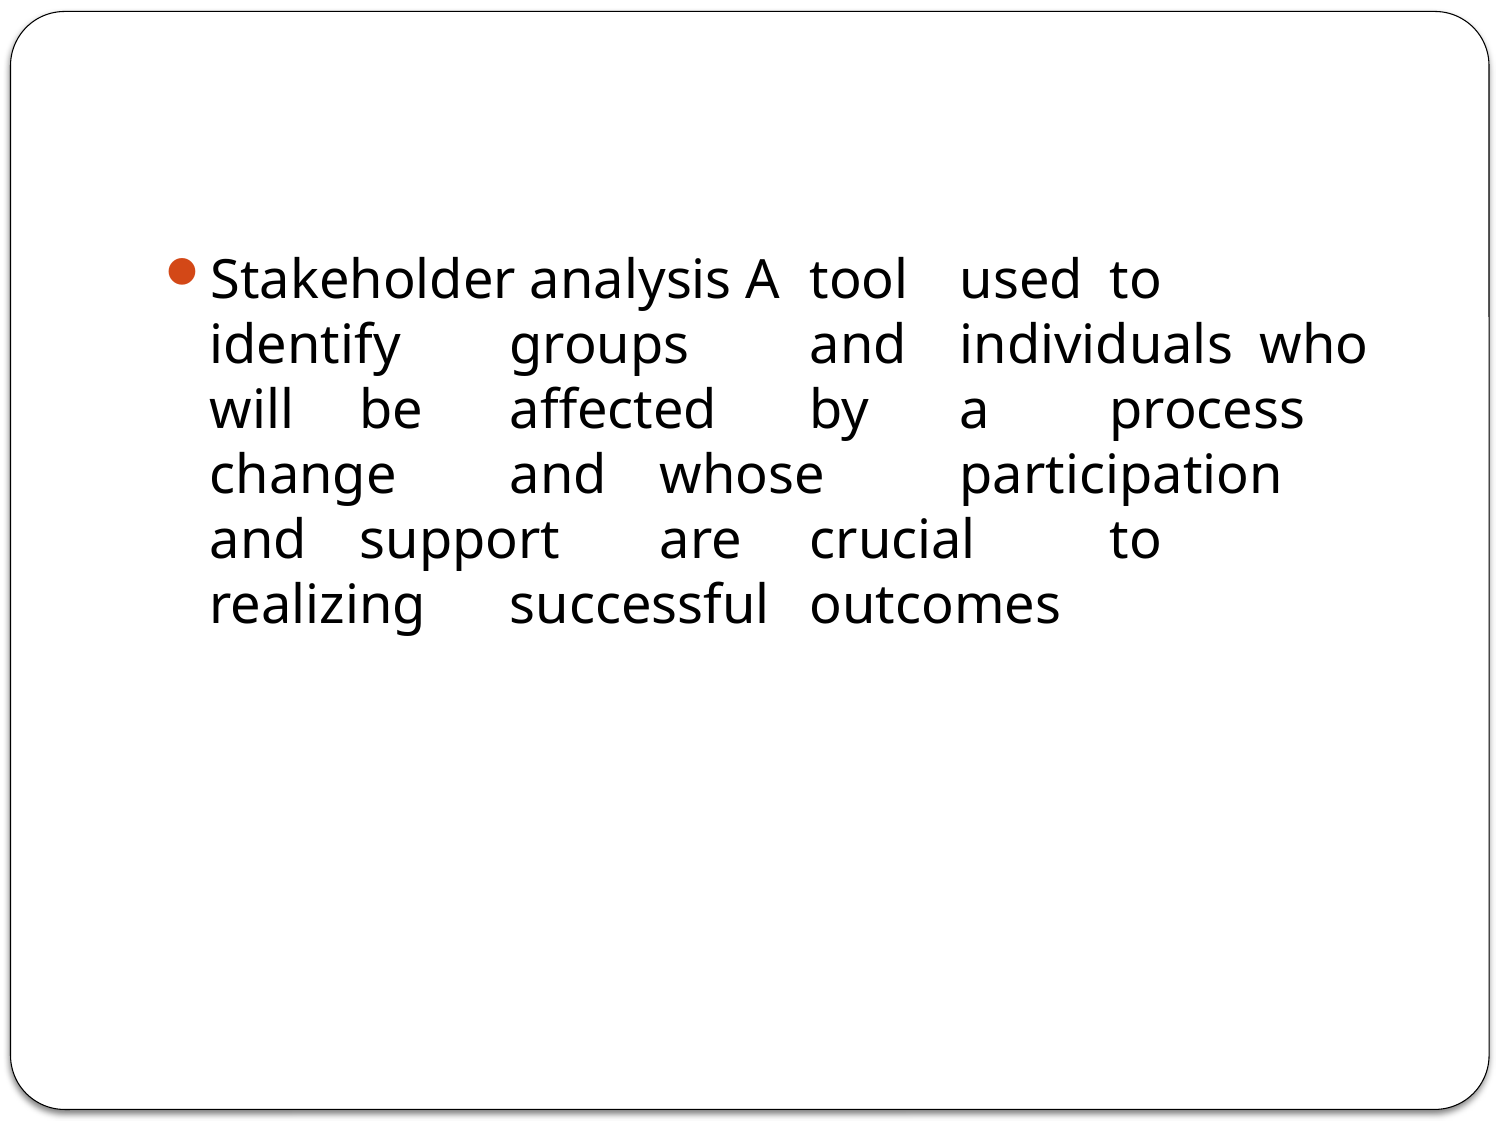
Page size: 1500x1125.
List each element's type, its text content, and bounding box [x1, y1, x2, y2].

list Stakeholder analysis A tool used to identify groups and individuals who will be affected by a process change and whose participation and support are crucial to realizing successful outcomes [150, 237, 1425, 988]
